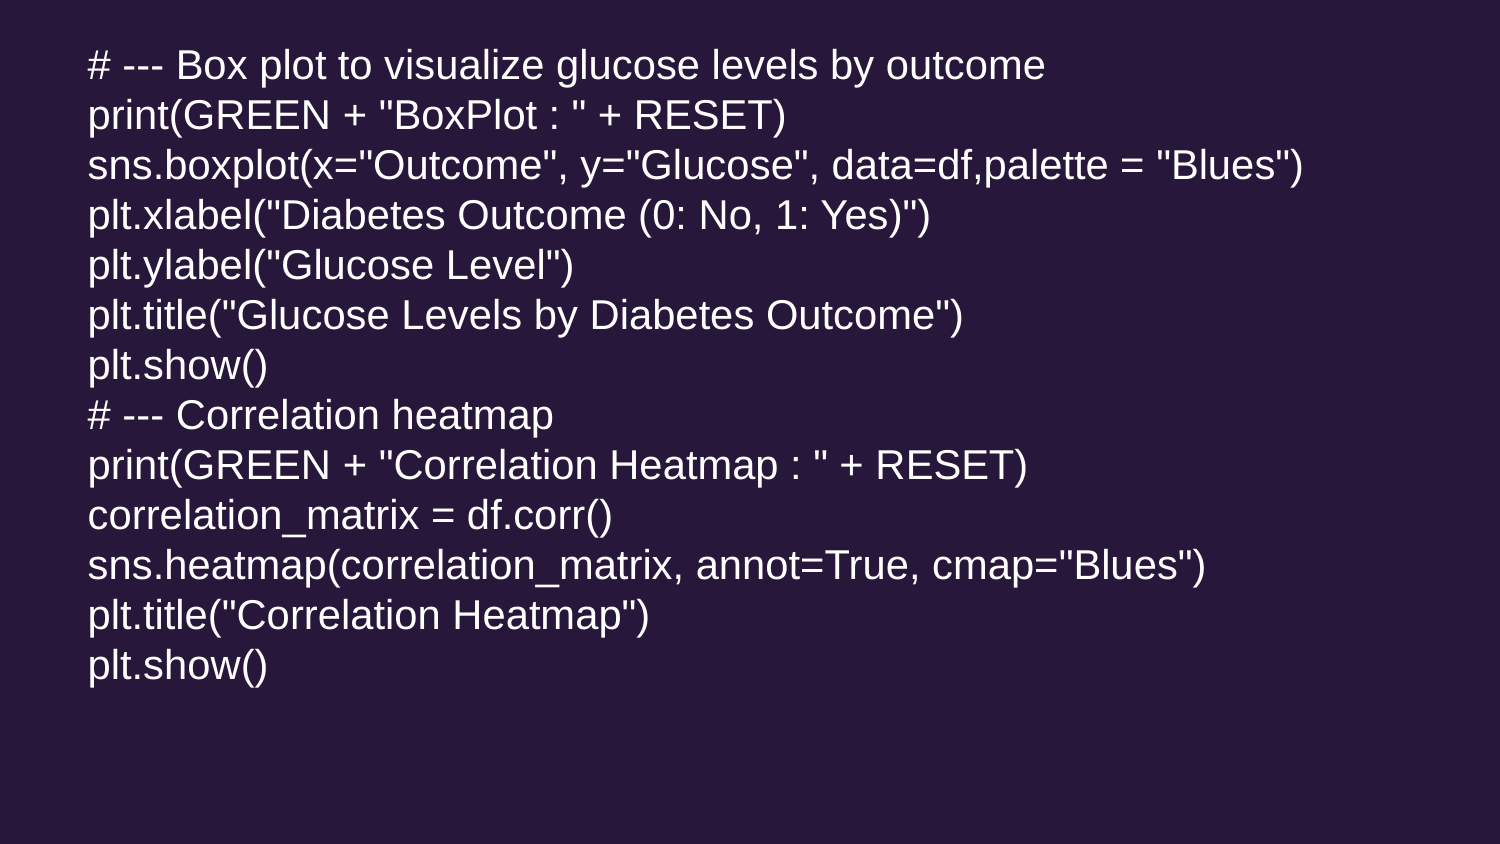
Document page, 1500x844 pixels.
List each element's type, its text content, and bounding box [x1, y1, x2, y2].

text_box # --- Box plot to visualize glucose levels by outcome print(GREEN + "BoxPlot : " + RESET) sns.boxplot(x="Outcome", y="Glucose", data=df,palette = "Blues") plt.xlabel("Diabetes Outcome (0: No, 1: Yes)") plt.ylabel("Glucose Level") plt.title("Glucose Levels by Diabetes Outcome") plt.show() # --- Correlation heatmap print(GREEN + "Correlation Heatmap : " + RESET) correlation_matrix = df.corr() sns.heatmap(correlation_matrix, annot=True, cmap="Blues") plt.title("Correlation Heatmap") plt.show() [72, 30, 1396, 731]
